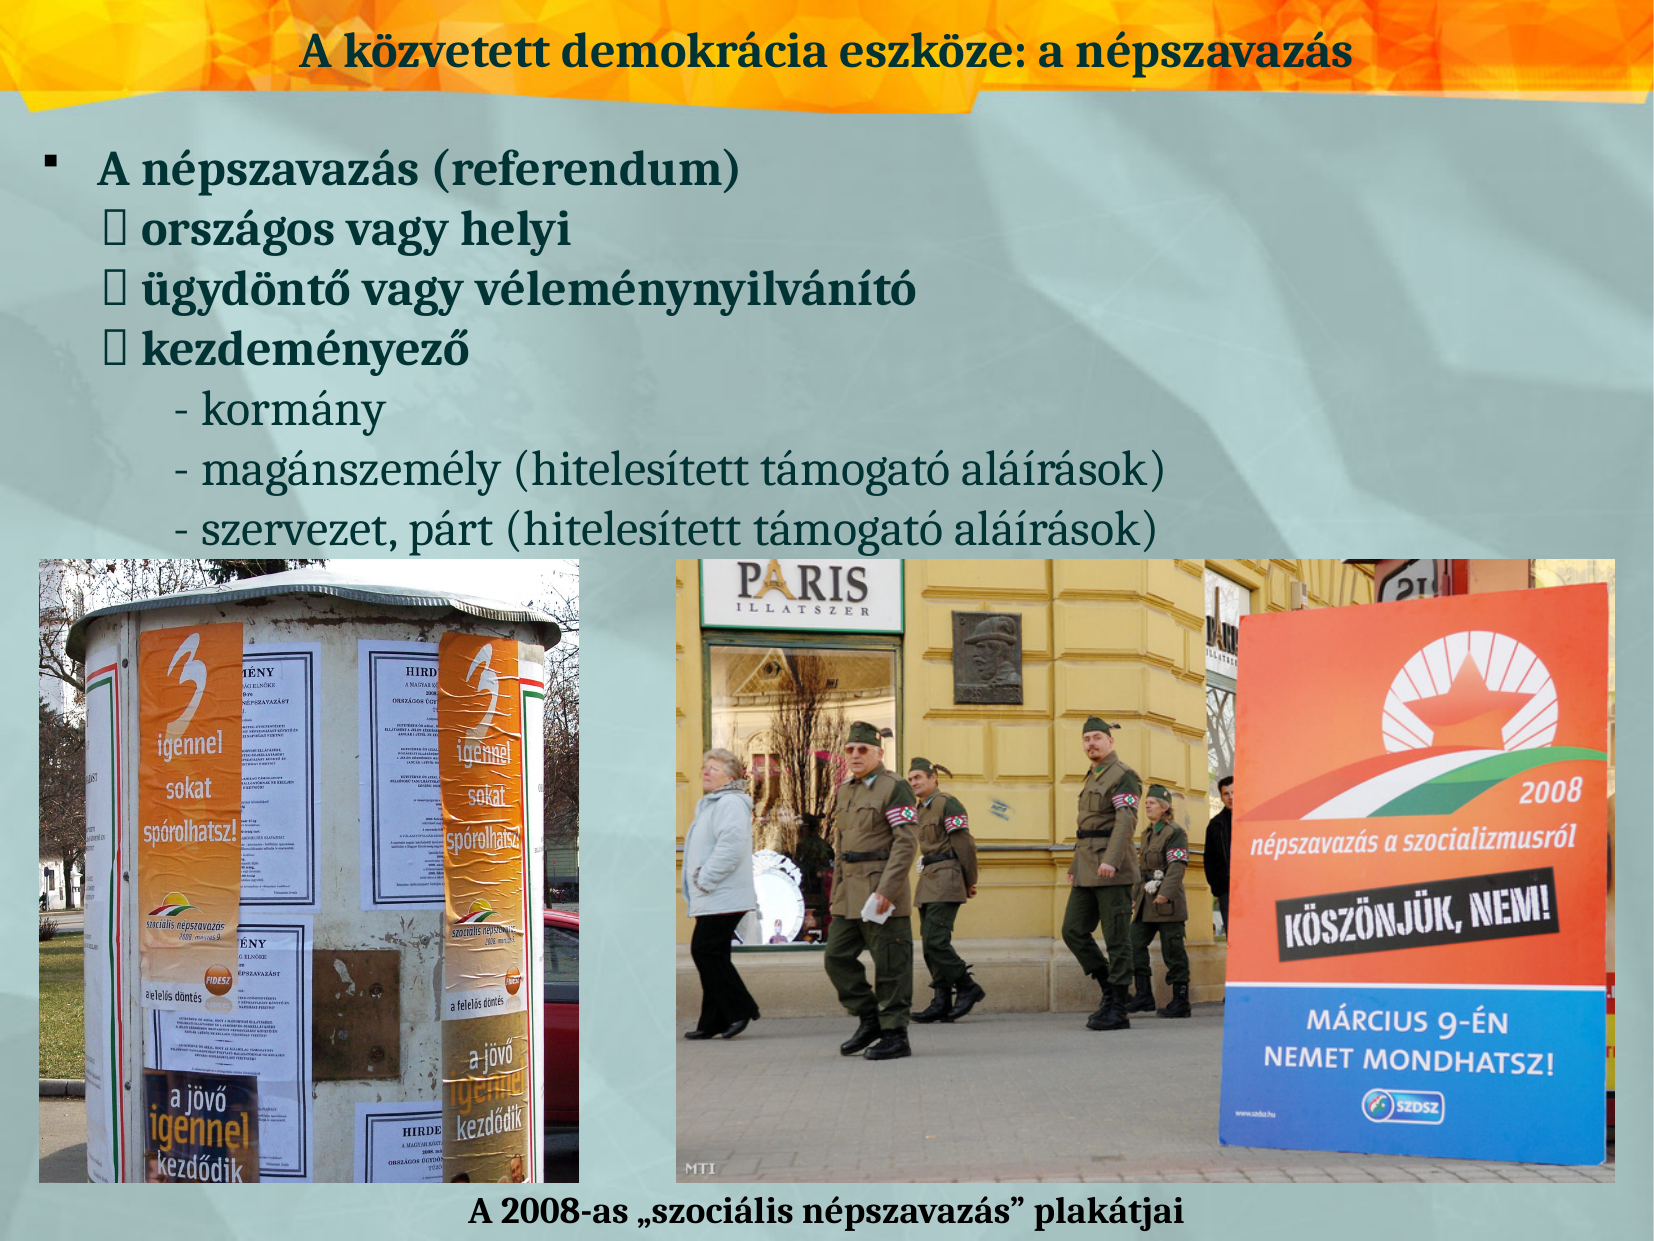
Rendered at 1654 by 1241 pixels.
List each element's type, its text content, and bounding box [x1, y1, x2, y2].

text_box A népszavazás (referendum)  országos vagy helyi  ügydöntő vagy véleménynyilvánító  kezdeményező - kormány - magánszemély (hitelesített támogató aláírások) - szervezet, párt (hitelesített támogató aláírások) [39, 132, 1615, 560]
text_box A közvetett demokrácia eszköze: a népszavazás [0, 0, 1654, 95]
text_box A 2008-as „szociális népszavazás” plakátjai [39, 1182, 1615, 1241]
picture [0, 95, 1654, 1241]
